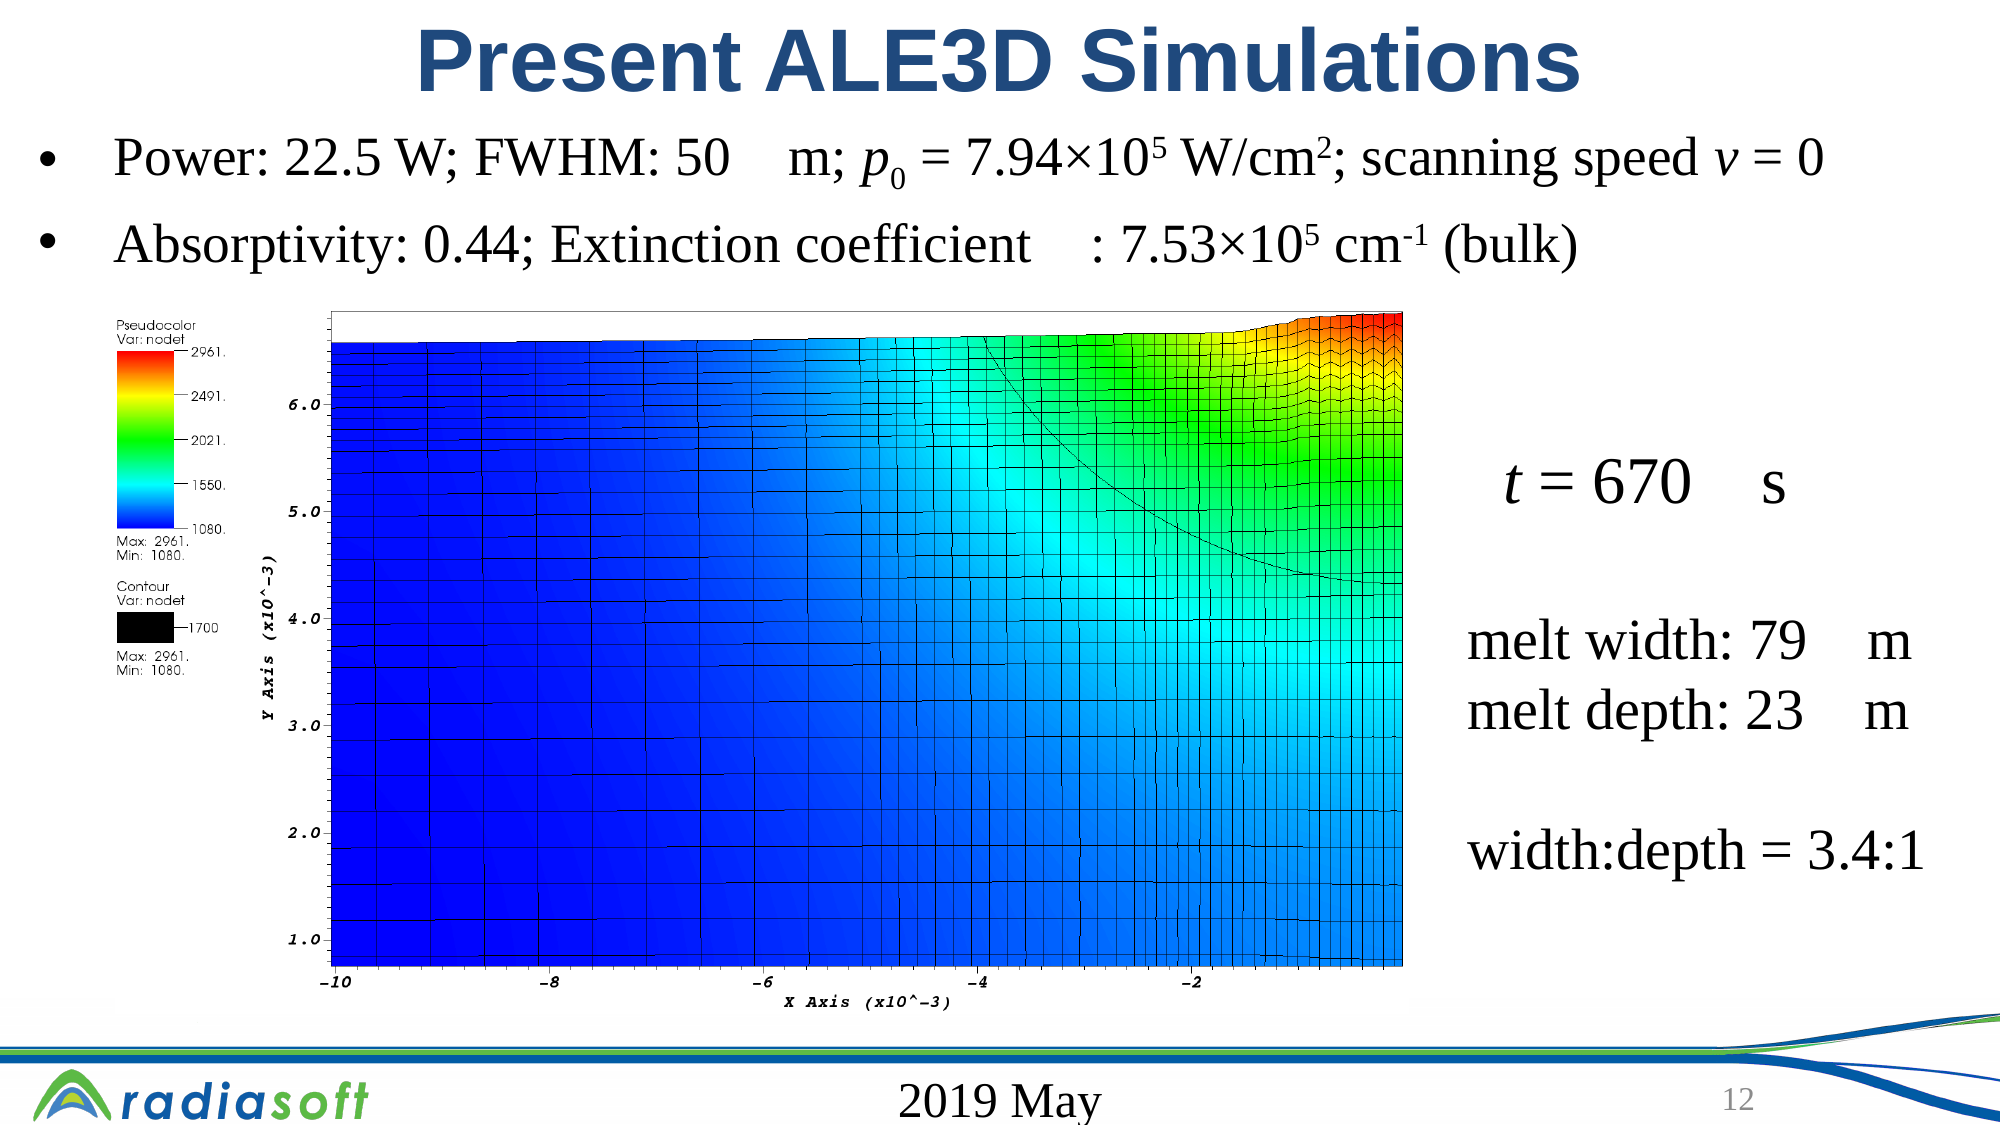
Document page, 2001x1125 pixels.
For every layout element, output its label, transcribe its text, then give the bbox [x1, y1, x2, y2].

picture [0, 302, 2000, 1125]
text_box melt width: 79 𝜇m melt depth: 23 𝜇m width:depth = 3.4:1 [1452, 593, 1942, 969]
title Present ALE3D Simulations [0, 0, 2000, 113]
list Power: 22.5 W; FWHM: 50 𝜇m; p0 = 7.94×105 W/cm2; scanning speed v = 0 Absorptivity: 0.44; Extinction coefficient 𝛽: 7.53×105 cm-1 (bulk) [23, 112, 1977, 334]
text_box t = 670 𝜇s [1488, 429, 1822, 524]
slide_number 12 [1678, 1067, 1771, 1125]
